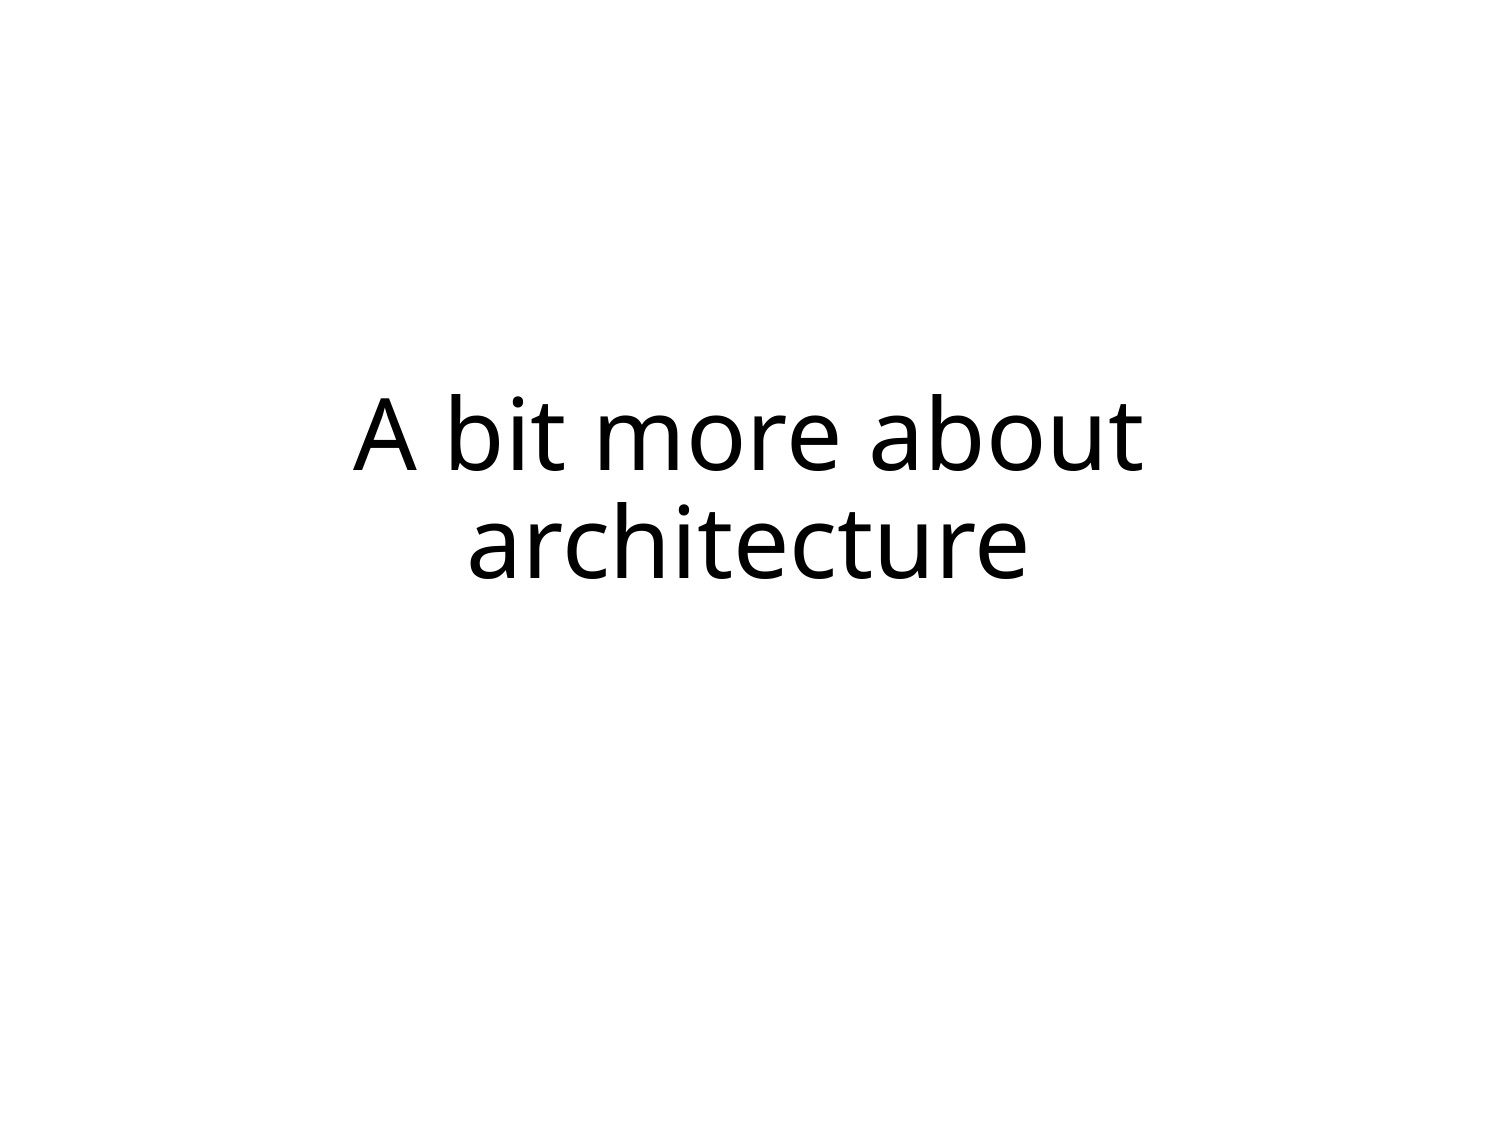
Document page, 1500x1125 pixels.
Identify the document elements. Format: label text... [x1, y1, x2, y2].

title A bit more about architecture [102, 486, 1397, 608]
